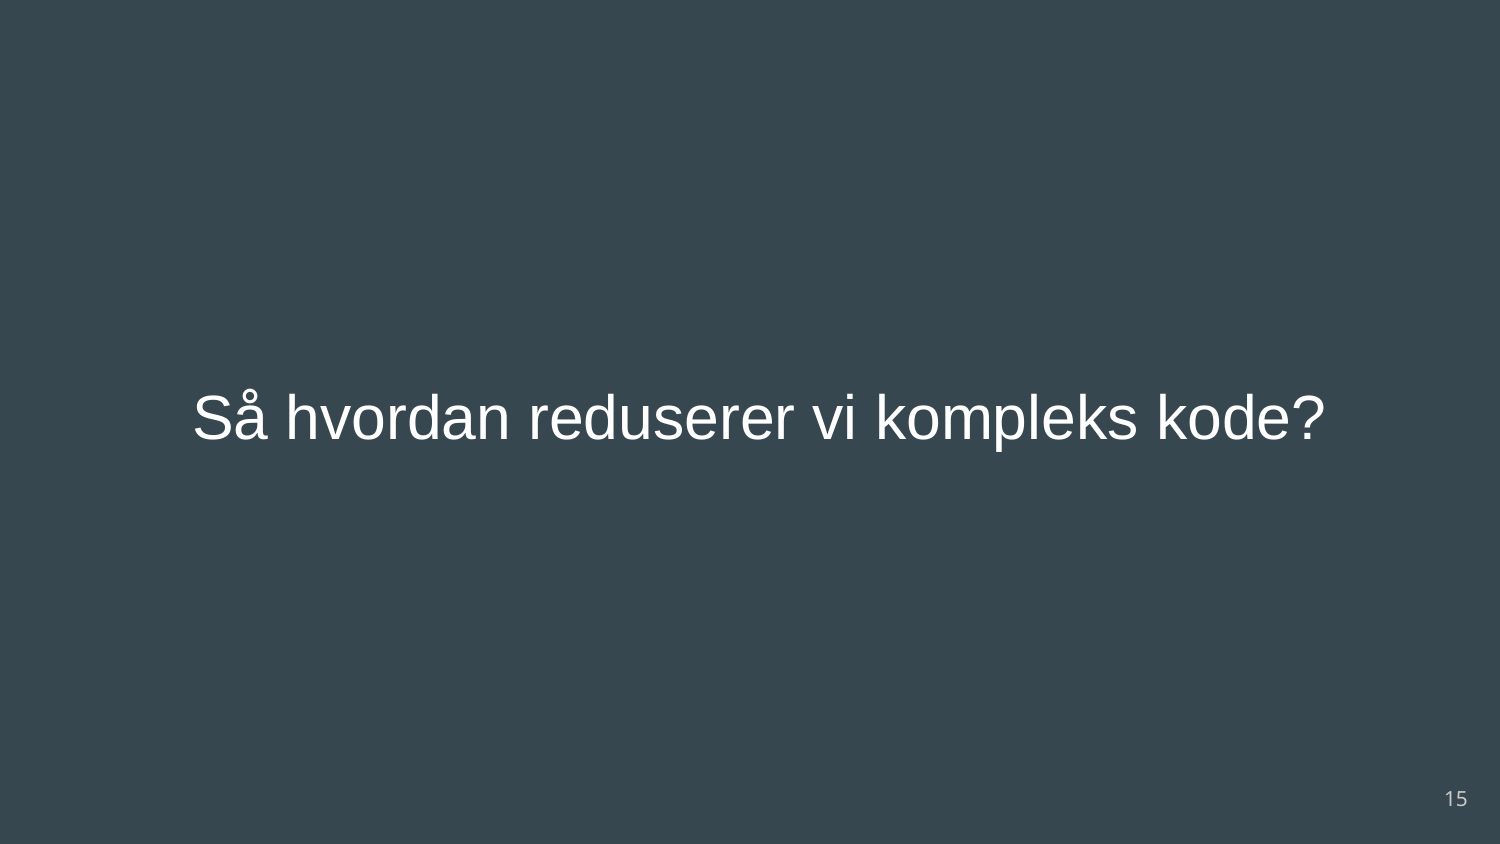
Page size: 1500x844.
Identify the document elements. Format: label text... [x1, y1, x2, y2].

slide_number ‹#› [1392, 767, 1483, 833]
list Så hvordan reduserer vi kompleks kode? [60, 361, 1459, 665]
